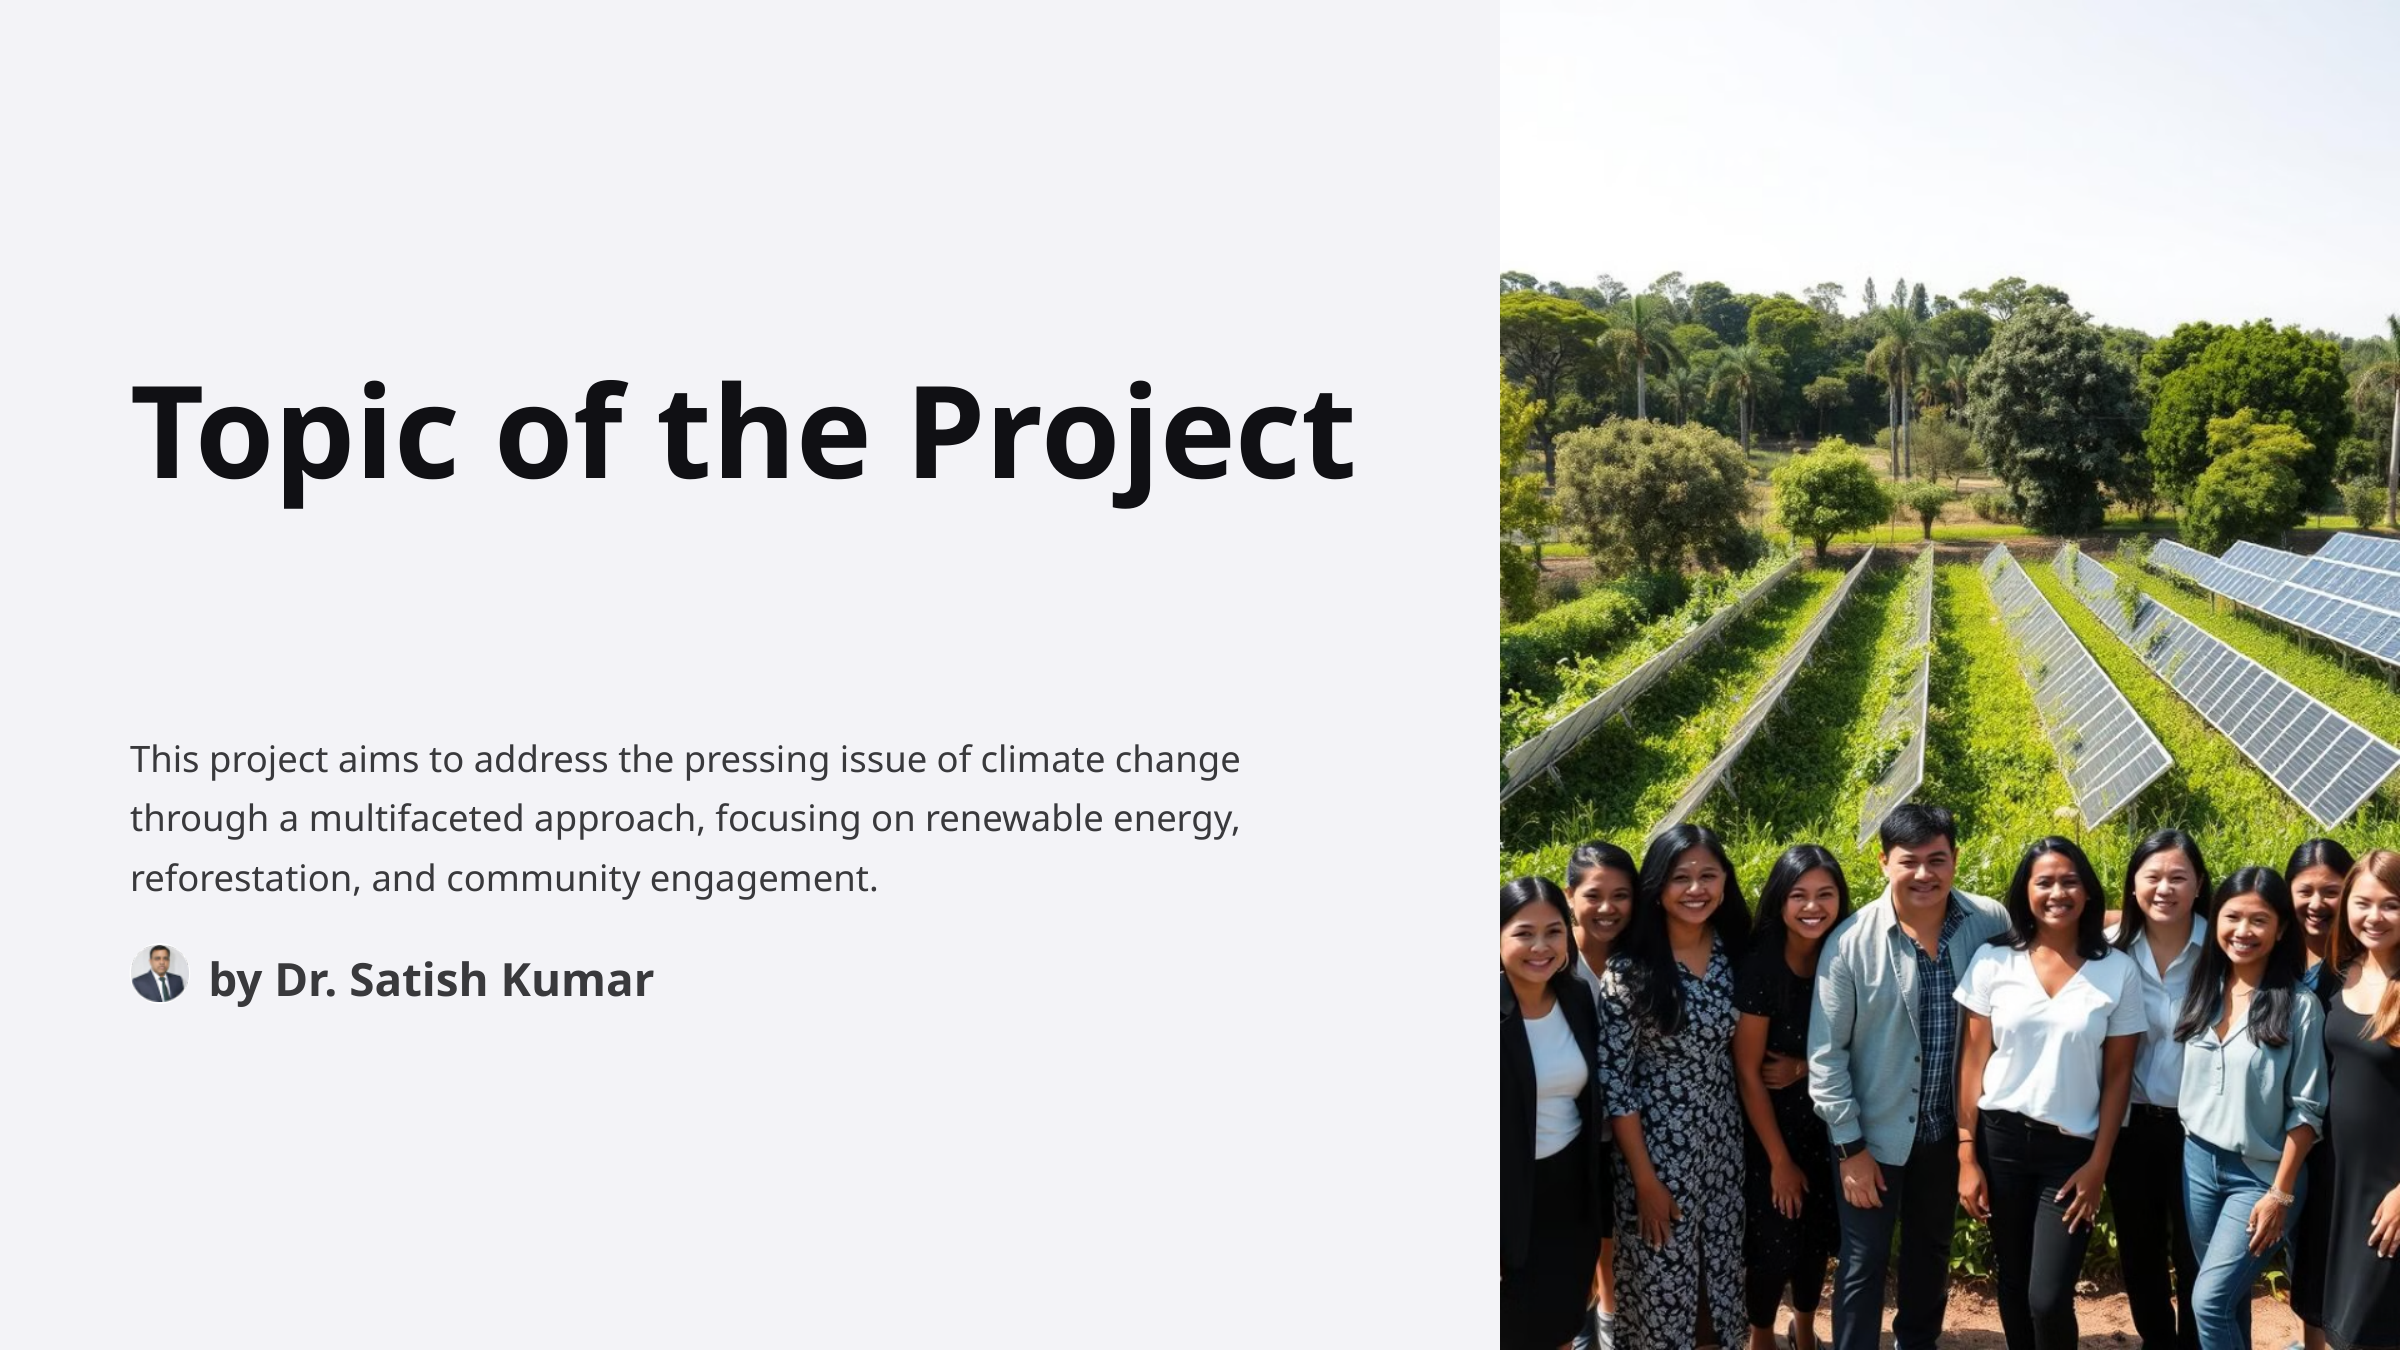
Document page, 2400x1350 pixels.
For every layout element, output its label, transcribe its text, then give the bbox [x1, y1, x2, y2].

picture [131, 944, 189, 1003]
text_box This project aims to address the pressing issue of climate change through a multifaceted approach, focusing on renewable energy, reforestation, and community engagement. [130, 720, 1370, 900]
picture [1499, 0, 2400, 1350]
text_box Topic of the Project [130, 343, 1370, 665]
text_box by Dr. Satish Kumar [208, 940, 668, 1007]
